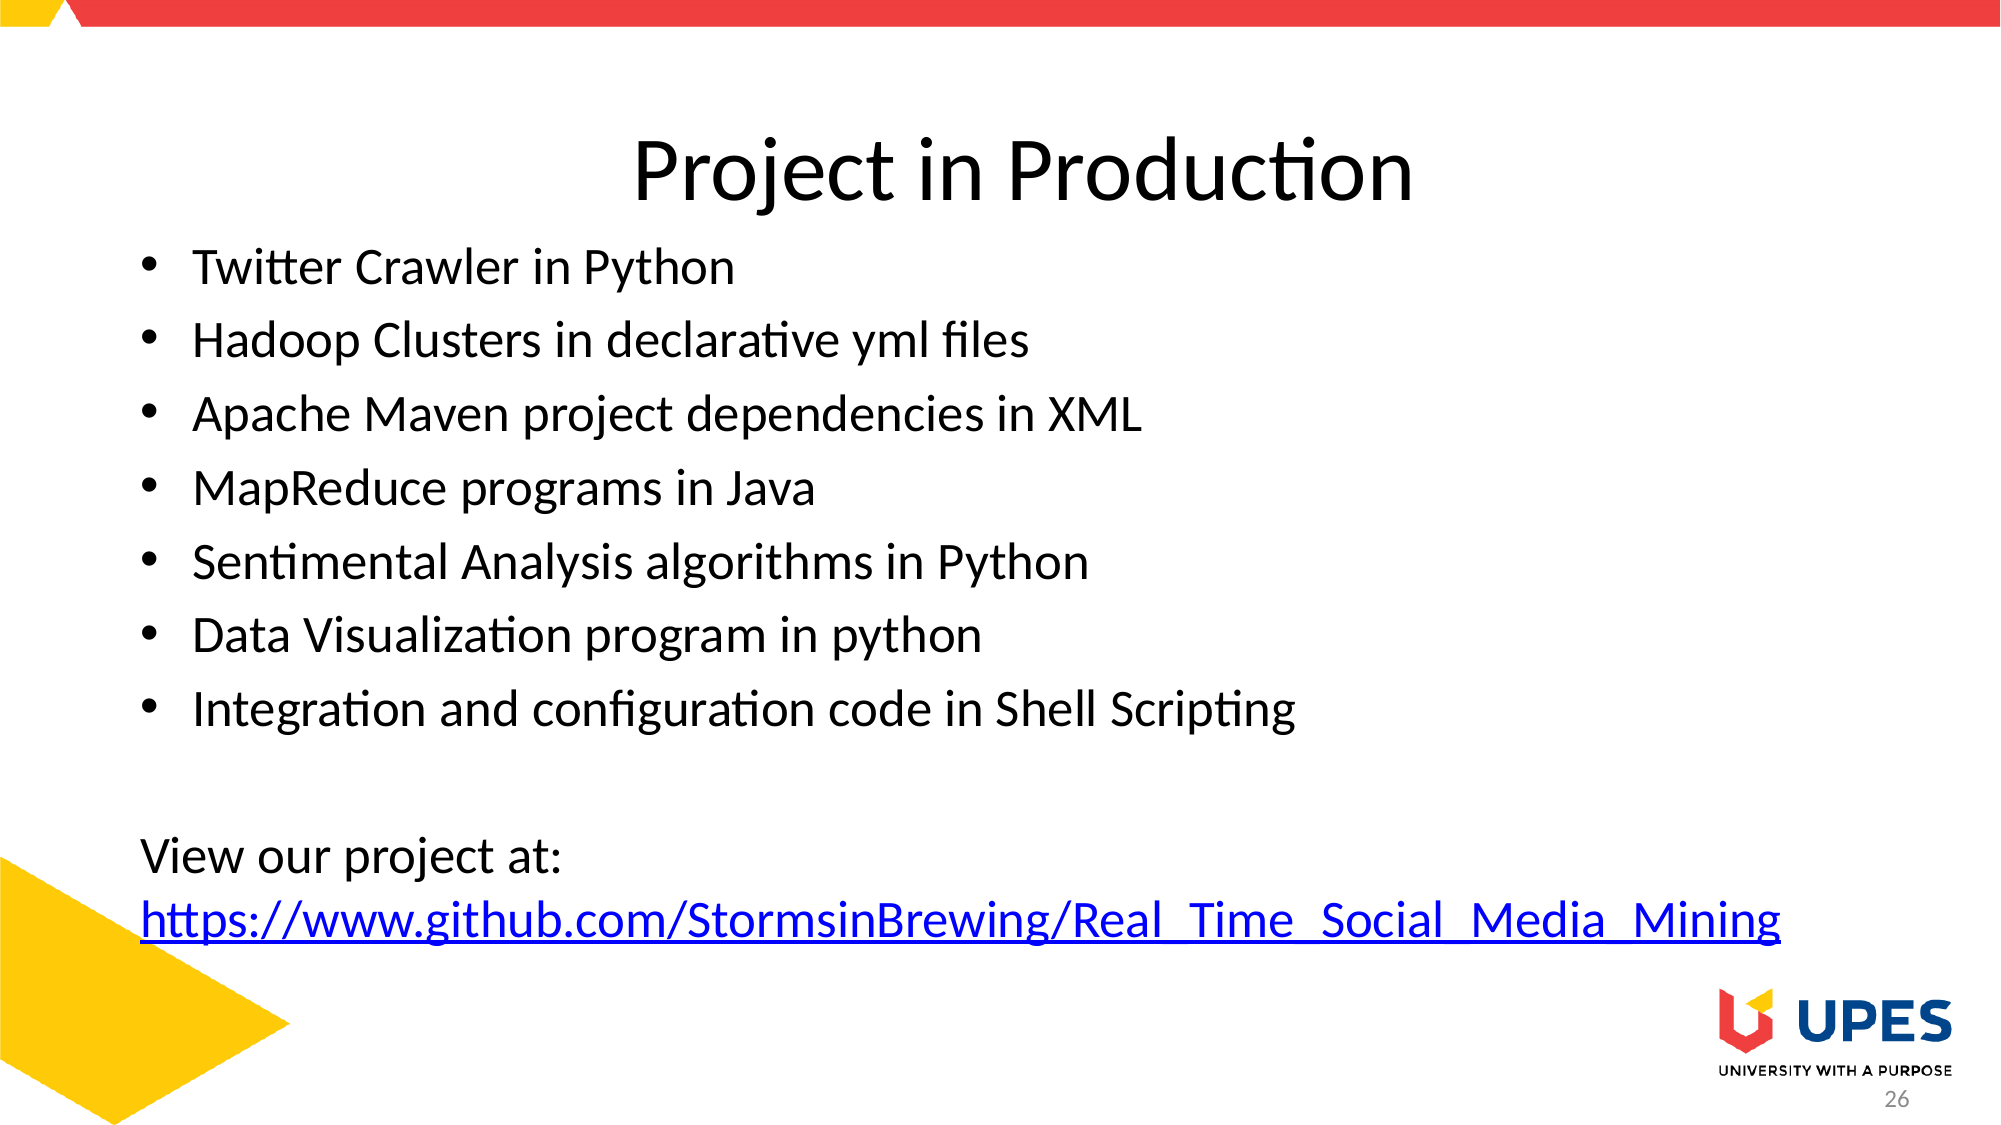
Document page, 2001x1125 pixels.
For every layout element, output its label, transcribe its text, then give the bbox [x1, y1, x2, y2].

picture [0, 0, 2001, 1125]
title Project in Production [125, 70, 1925, 224]
list Twitter Crawler in Python Hadoop Clusters in declarative yml files Apache Maven project dependencies in XML MapReduce programs in Java Sentimental Analysis algorithms in Python Data Visualization program in python Integration and configuration code in Shell Scripting View our project at: https://www.github.com/StormsinBrewing/Real_Time_Social_Media_Mining [125, 224, 1925, 967]
